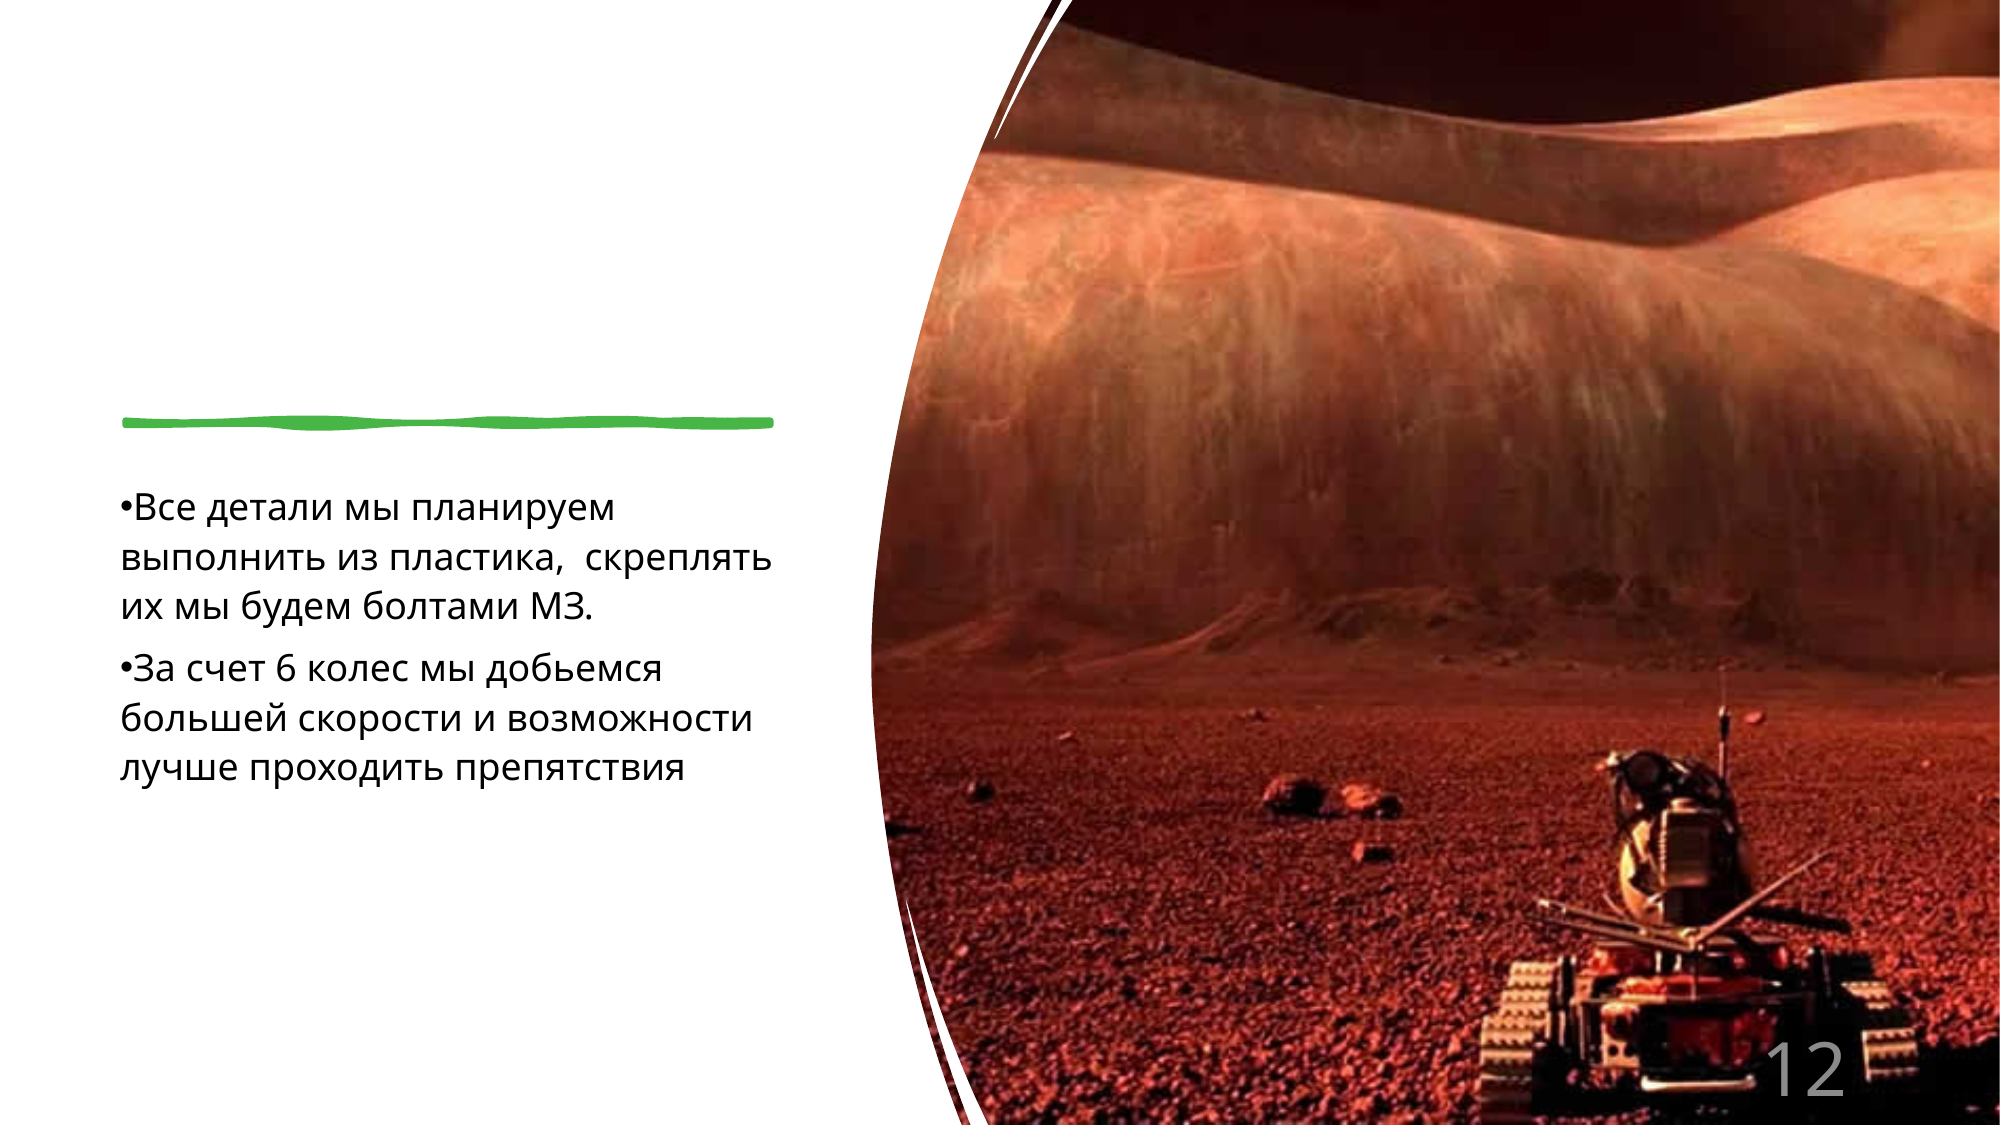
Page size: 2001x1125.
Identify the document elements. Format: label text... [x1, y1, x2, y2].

picture [871, 0, 2000, 1125]
text_box [0, 0, 871, 1125]
text_box [124, 417, 772, 429]
text_box Все детали мы планируем выполнить из пластика, скреплять их мы будем болтами МЗ. За счет 6 колес мы добьемся большей скорости и возможности лучше проходить препятствия [104, 471, 802, 1016]
